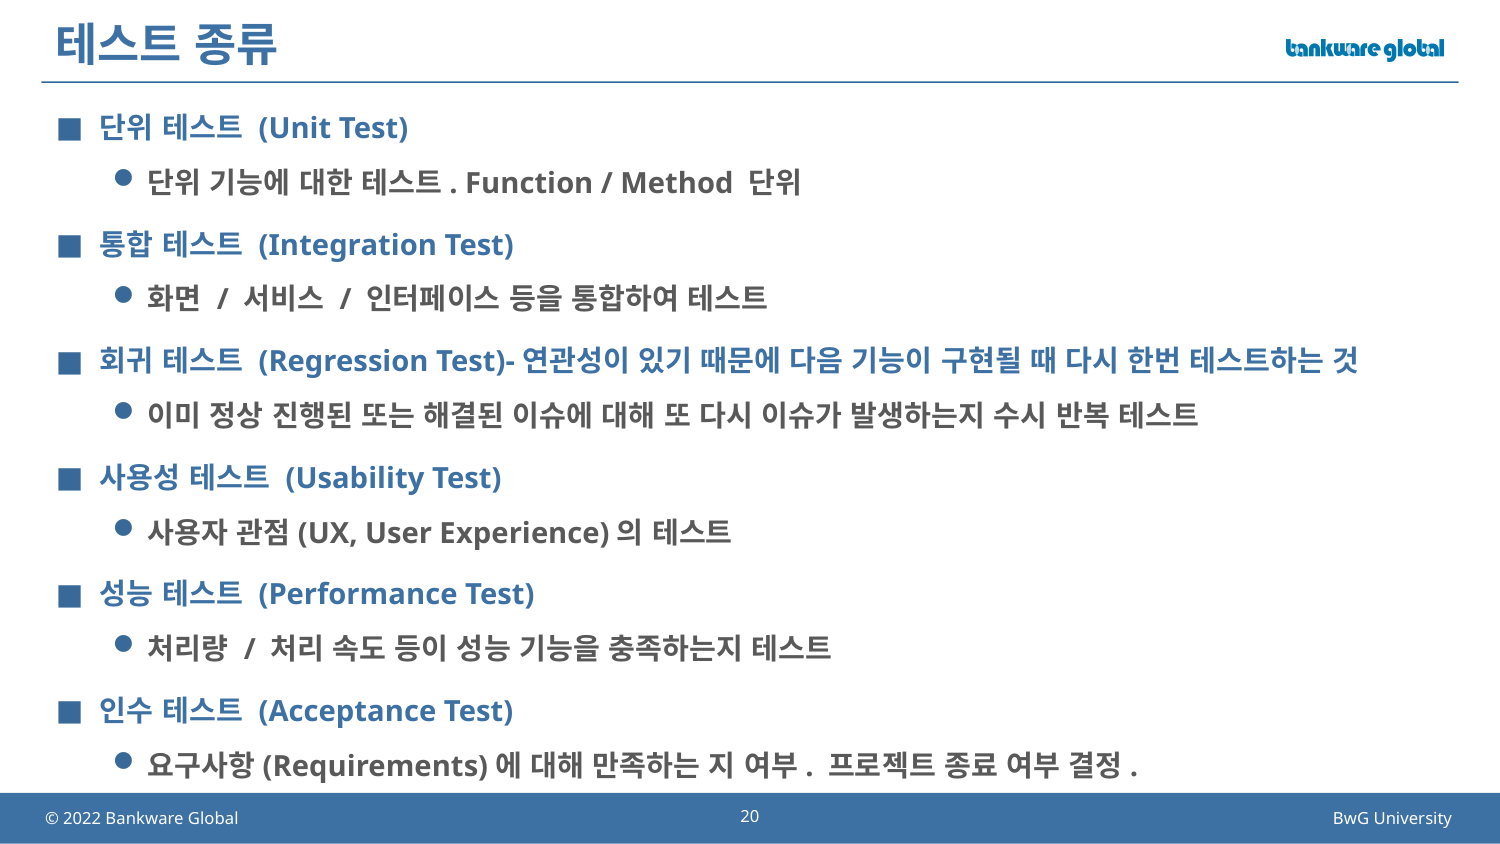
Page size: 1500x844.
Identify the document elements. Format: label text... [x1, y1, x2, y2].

slide_number 20 [723, 799, 777, 836]
title 테스트 종류 [40, 17, 1459, 77]
list 단위 테스트 (Unit Test) 단위 기능에 대한 테스트. Function / Method 단위 통합 테스트 (Integration Test) 화면 / 서비스 / 인터페이스 등을 통합하여 테스트 회귀 테스트 (Regression Test)-연관성이 있기 때문에 다음 기능이 구현될 때 다시 한번 테스트하는 것 이미 정상 진행된 또는 해결된 이슈에 대해 또 다시 이슈가 발생하는지 수시 반복 테스트 사용성 테스트 (Usability Test) 사용자 관점(UX, User Experience)의 테스트 성능 테스트 (Performance Test) 처리량 / 처리 속도 등이 성능 기능을 충족하는지 테스트 인수 테스트 (Acceptance Test) 요구사항(Requirements)에 대해 만족하는 지 여부. 프로젝트 종료 여부 결정. [40, 87, 1459, 785]
